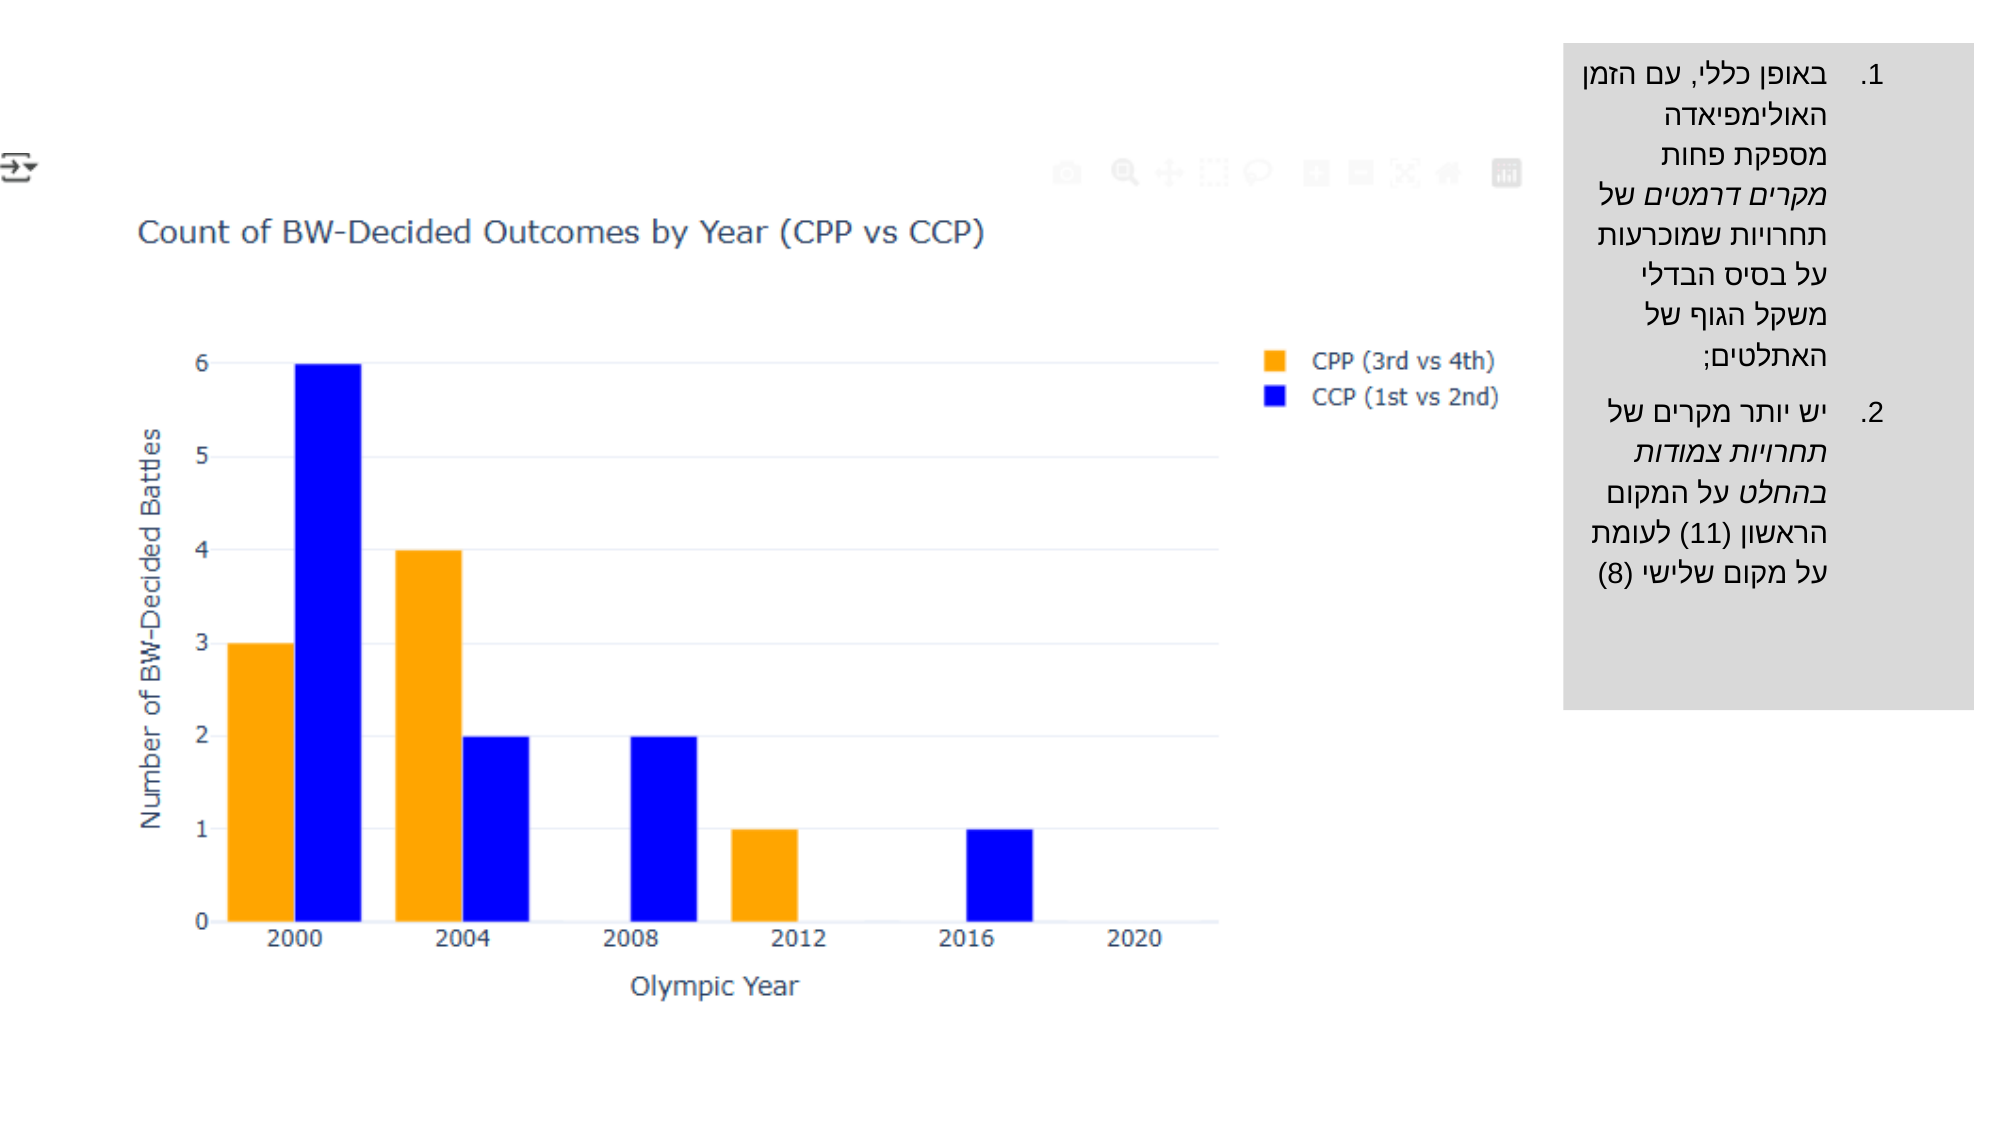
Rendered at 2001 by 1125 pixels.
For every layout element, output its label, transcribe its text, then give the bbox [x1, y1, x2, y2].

text_box באופן כללי, עם הזמן האולימפיאדה מספקת פחות מקרים דרמטים של תחרויות שמוכרעות על בסיס הבדלי משקל הגוף של האתלטים; יש יותר מקרים של תחרויות צמודות בהחלט על המקום הראשון (11) לעומת על מקום שלישי (8) [1563, 43, 1974, 711]
picture [0, 153, 1564, 1077]
